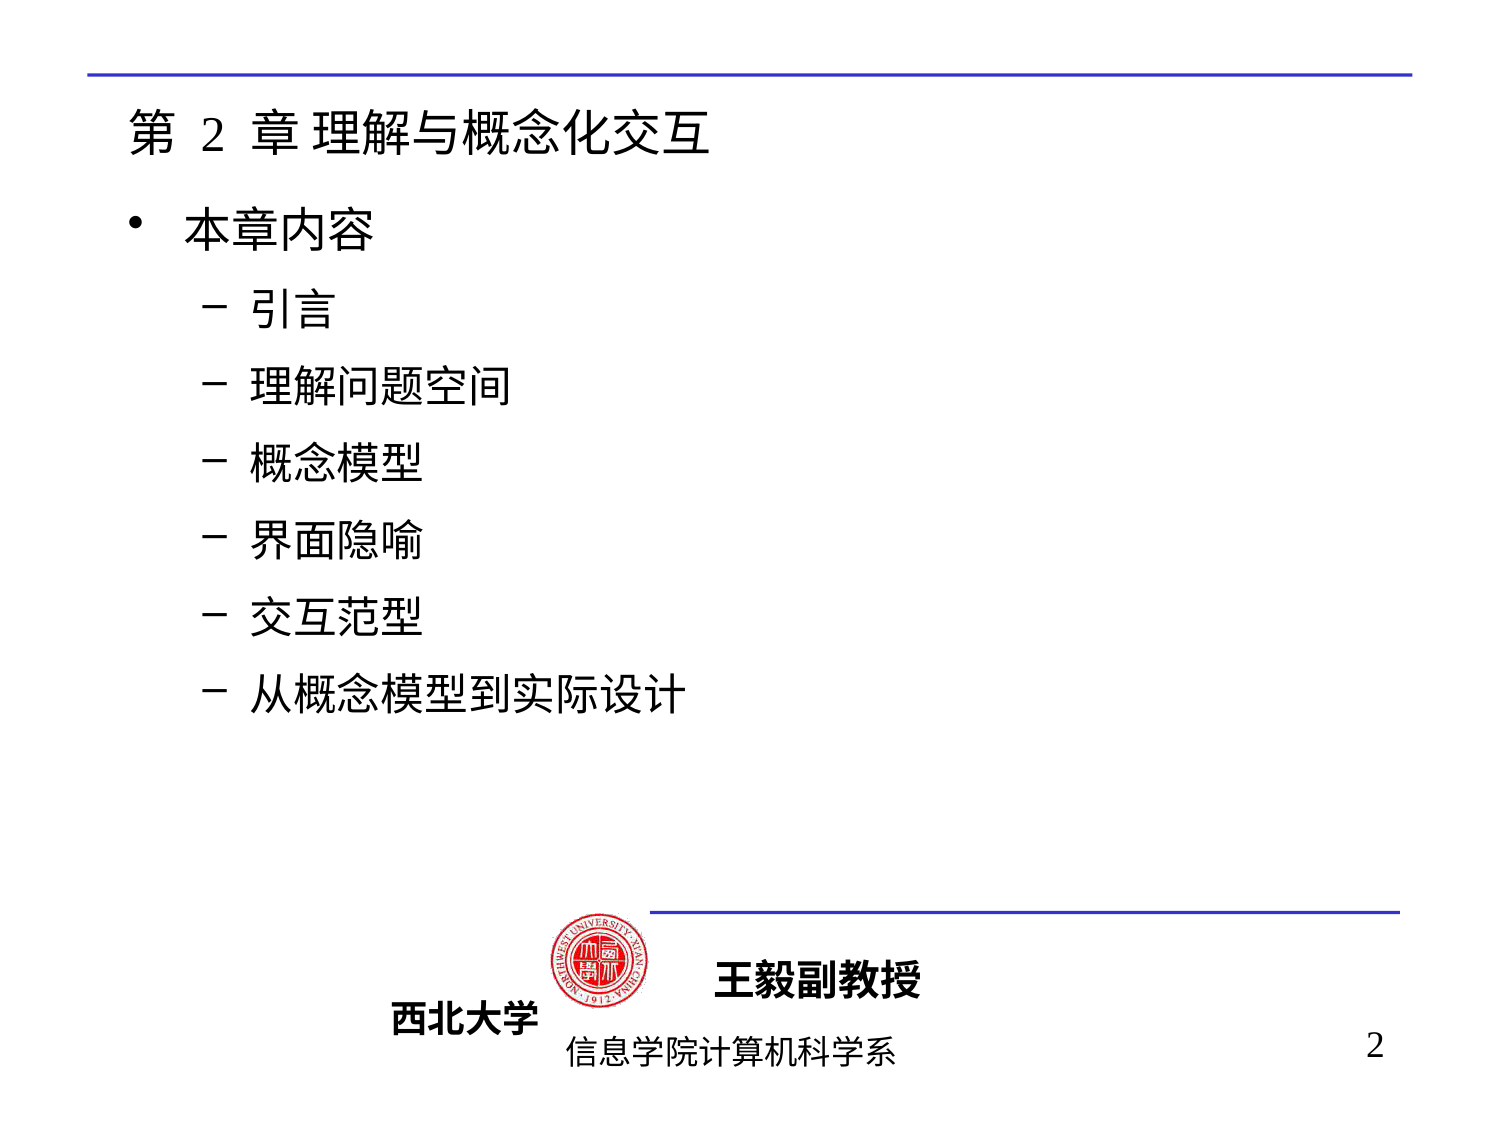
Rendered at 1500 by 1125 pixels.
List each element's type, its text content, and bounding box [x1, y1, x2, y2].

title 第 2 章 理解与概念化交互 [112, 87, 1388, 174]
slide_number 2 [1087, 1012, 1401, 1088]
list 本章内容 引言 理解问题空间 概念模型 界面隐喻 交互范型 从概念模型到实际设计 [112, 174, 1388, 900]
